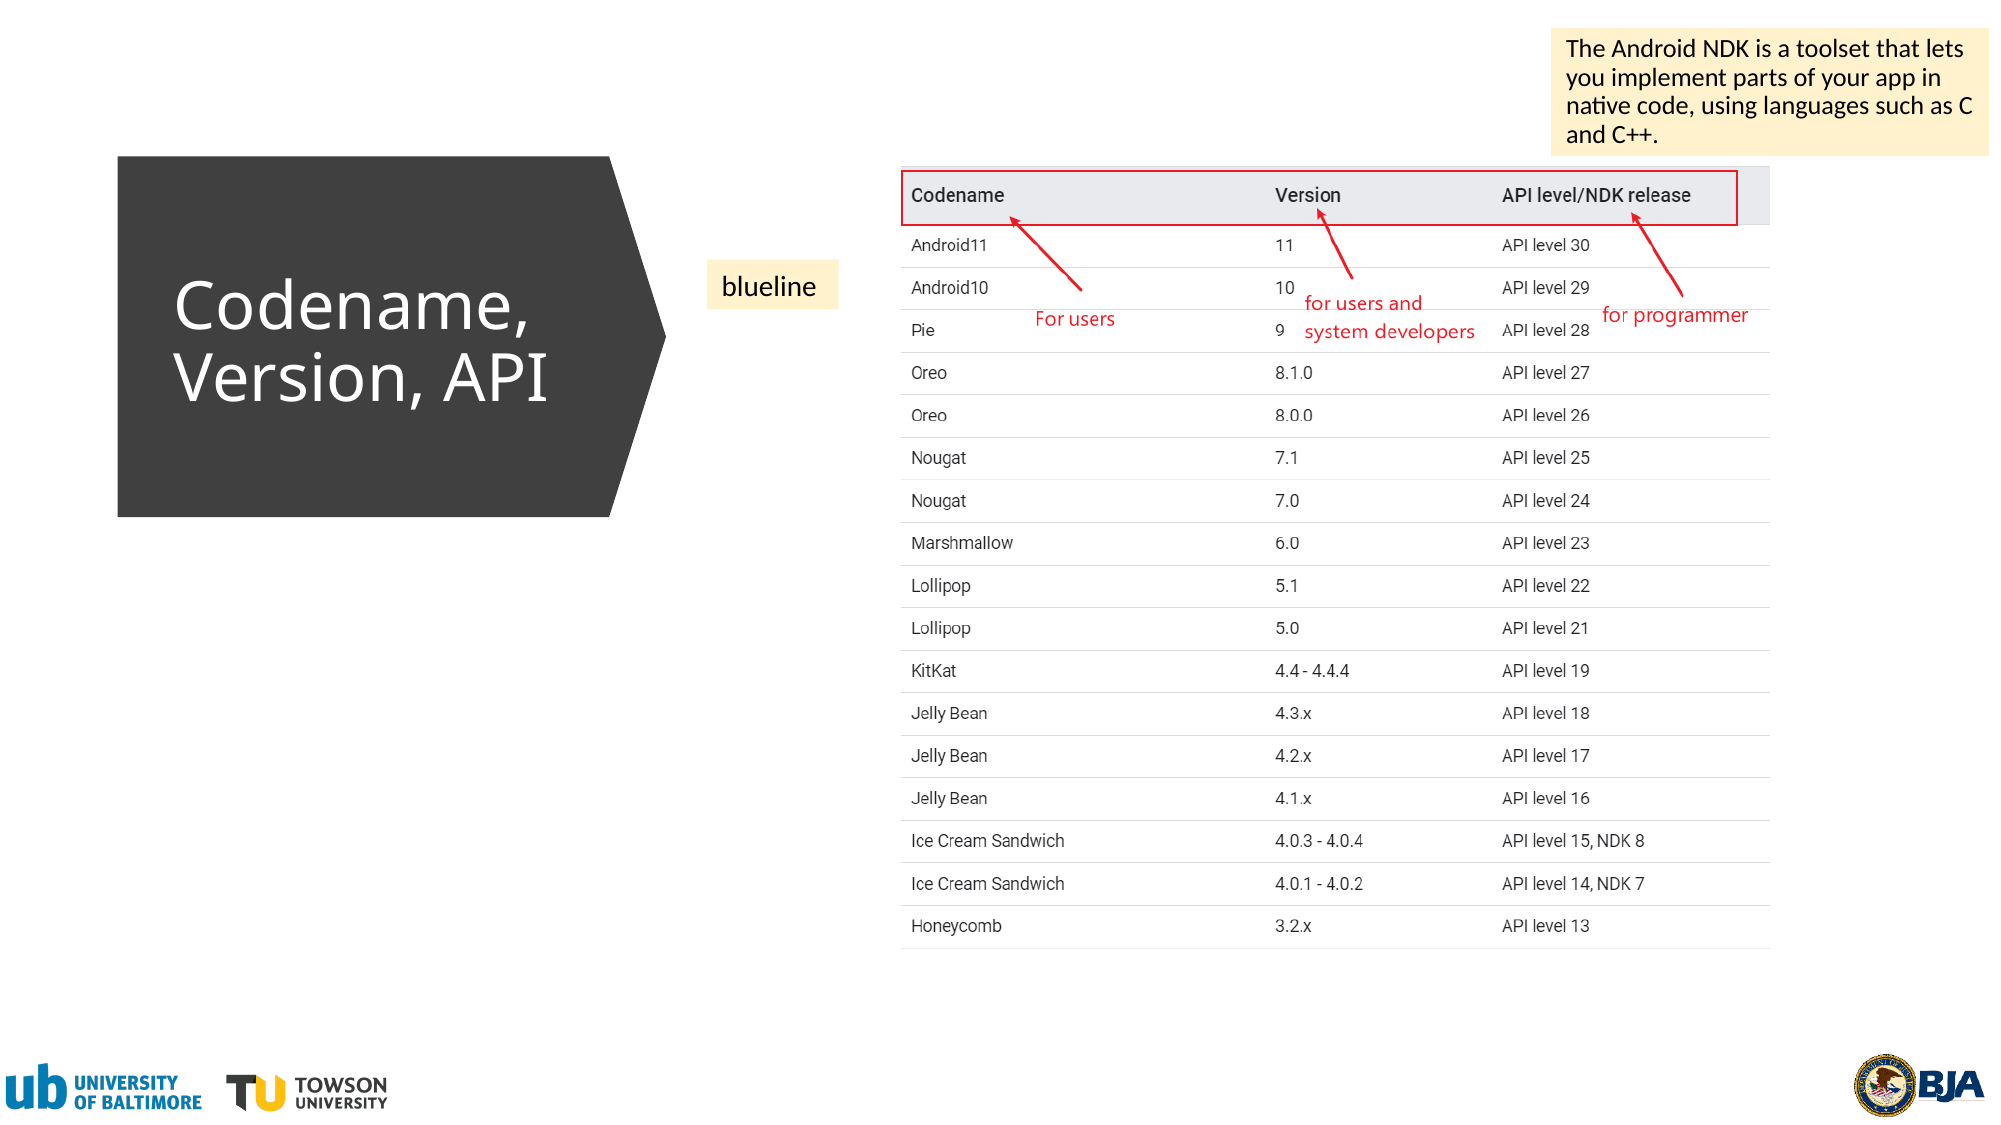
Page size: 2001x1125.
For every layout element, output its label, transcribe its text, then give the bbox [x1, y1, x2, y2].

text_box [116, 155, 668, 519]
title Codename, Version, API [158, 197, 597, 490]
text_box blueline [706, 259, 839, 310]
text_box The Android NDK is a toolset that lets you implement parts of your app in native code, using languages such as C and C++. [1551, 27, 1989, 157]
picture [891, 156, 1770, 949]
picture [1854, 1054, 1986, 1117]
picture [0, 1031, 407, 1125]
